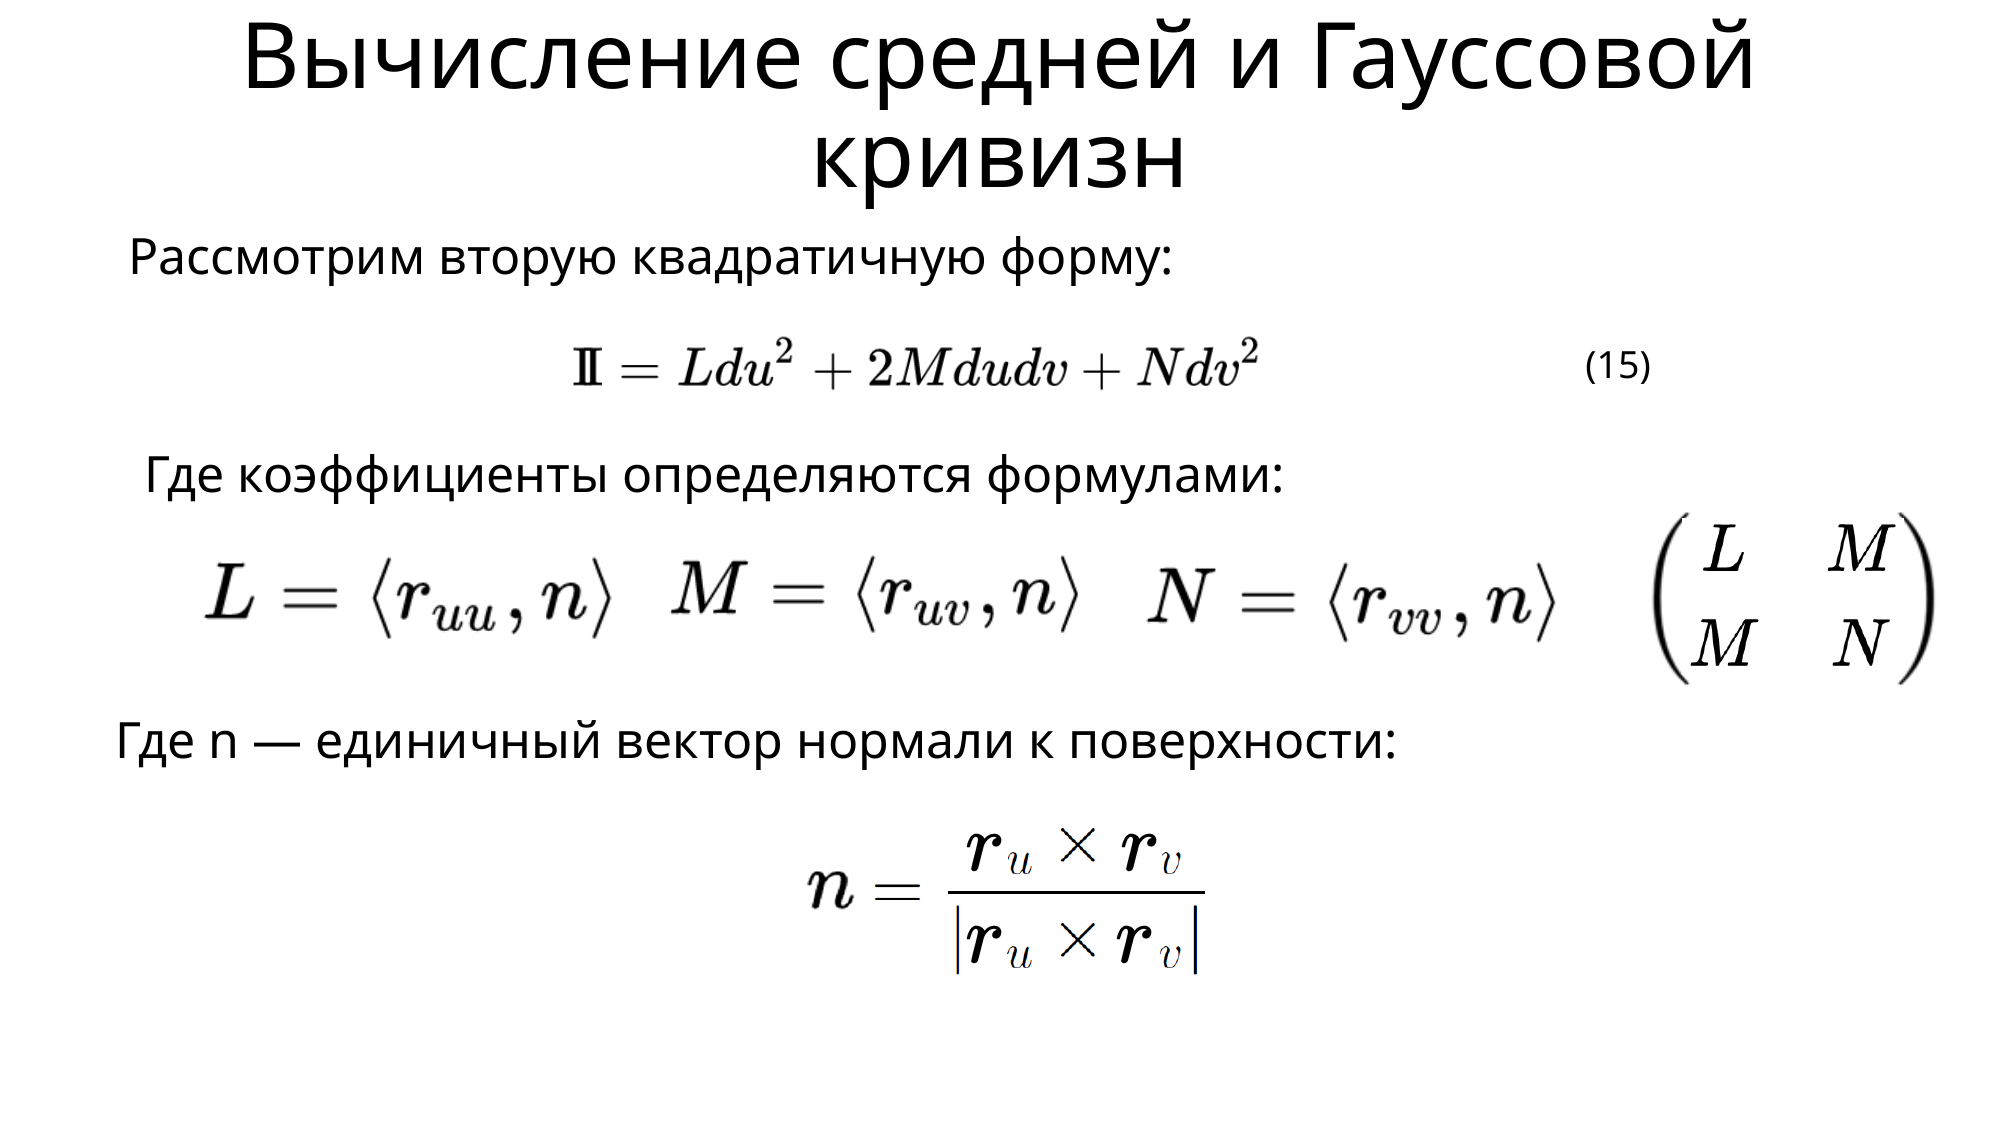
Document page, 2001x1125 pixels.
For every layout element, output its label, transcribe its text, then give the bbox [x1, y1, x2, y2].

picture [788, 809, 1212, 990]
text_box Где n — единичный вектор нормали к поверхности: [100, 701, 1414, 777]
picture [566, 297, 1264, 431]
picture [193, 535, 629, 655]
text_box Где коэффициенты определяются формулами: [129, 434, 1301, 510]
picture [1624, 496, 1959, 702]
text_box (15) [1570, 333, 1666, 394]
title Вычисление средней и Гауссовой кривизн [137, 0, 1863, 218]
picture [1128, 535, 1586, 669]
text_box Рассмотрим вторую квадратичную форму: [113, 217, 1190, 293]
picture [667, 542, 1090, 648]
